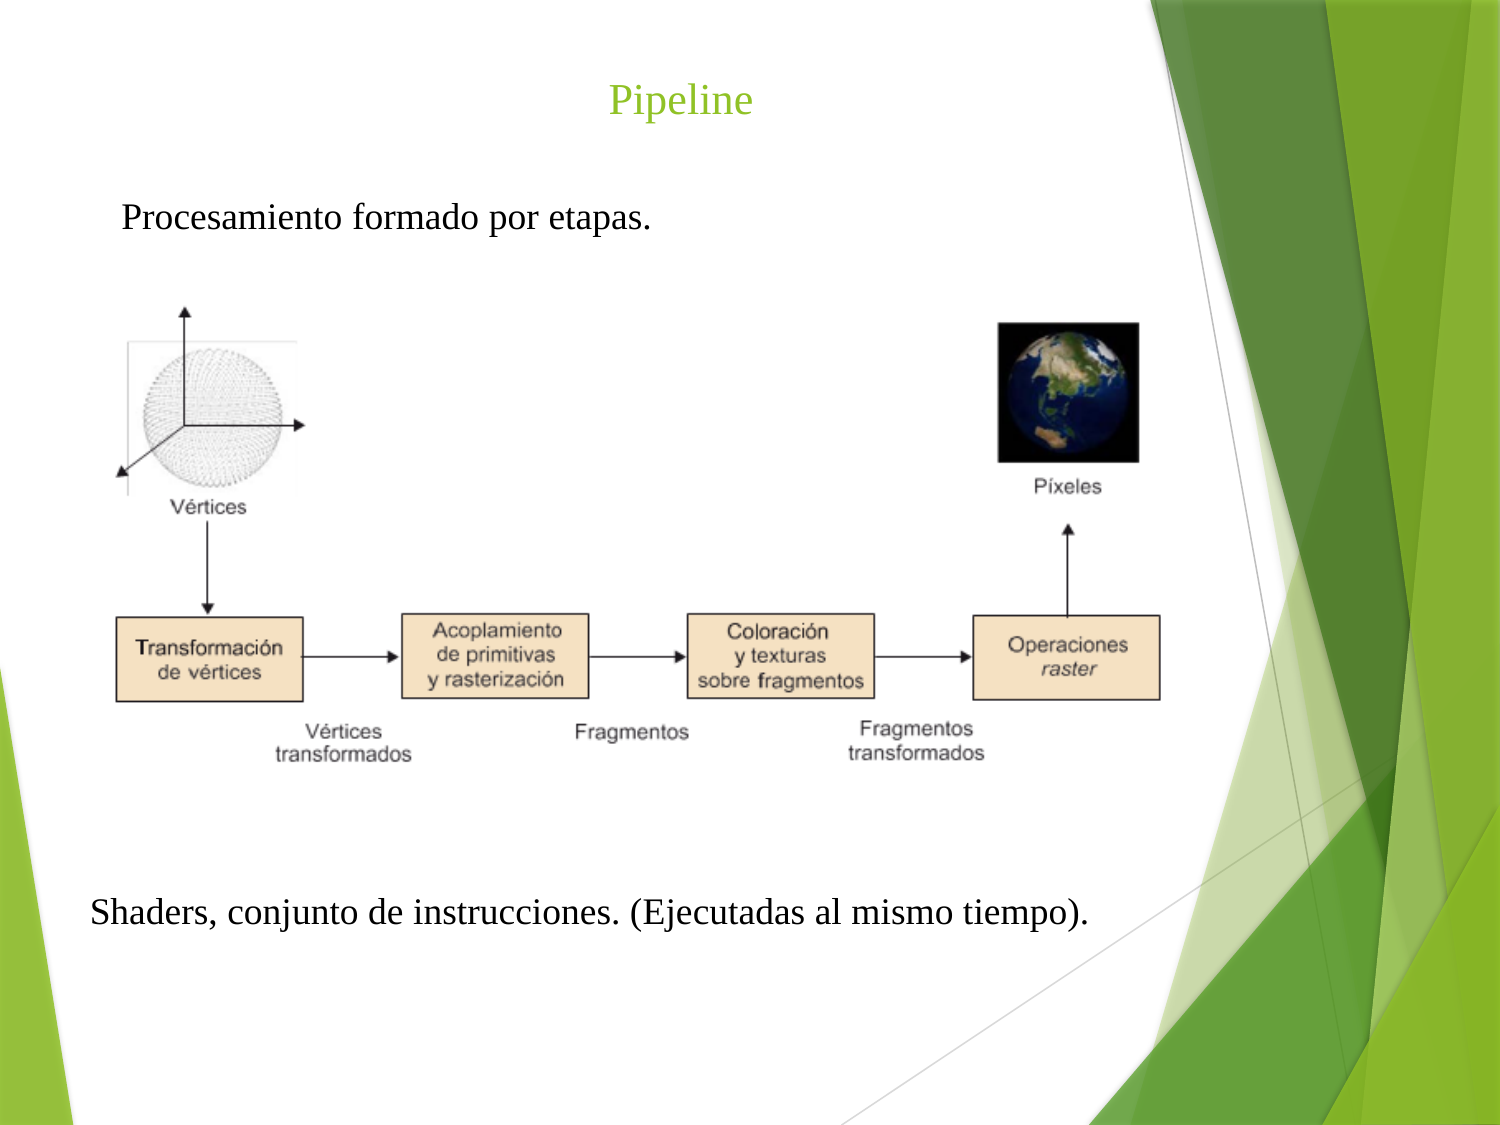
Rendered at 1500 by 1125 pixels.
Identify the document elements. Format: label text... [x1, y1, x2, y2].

text_box Procesamiento formado por etapas. [106, 184, 857, 245]
picture [106, 292, 1194, 772]
text_box Shaders, conjunto de instrucciones. (Ejecutadas al mismo tiempo). [75, 879, 1150, 940]
title Pipeline [487, 62, 875, 185]
